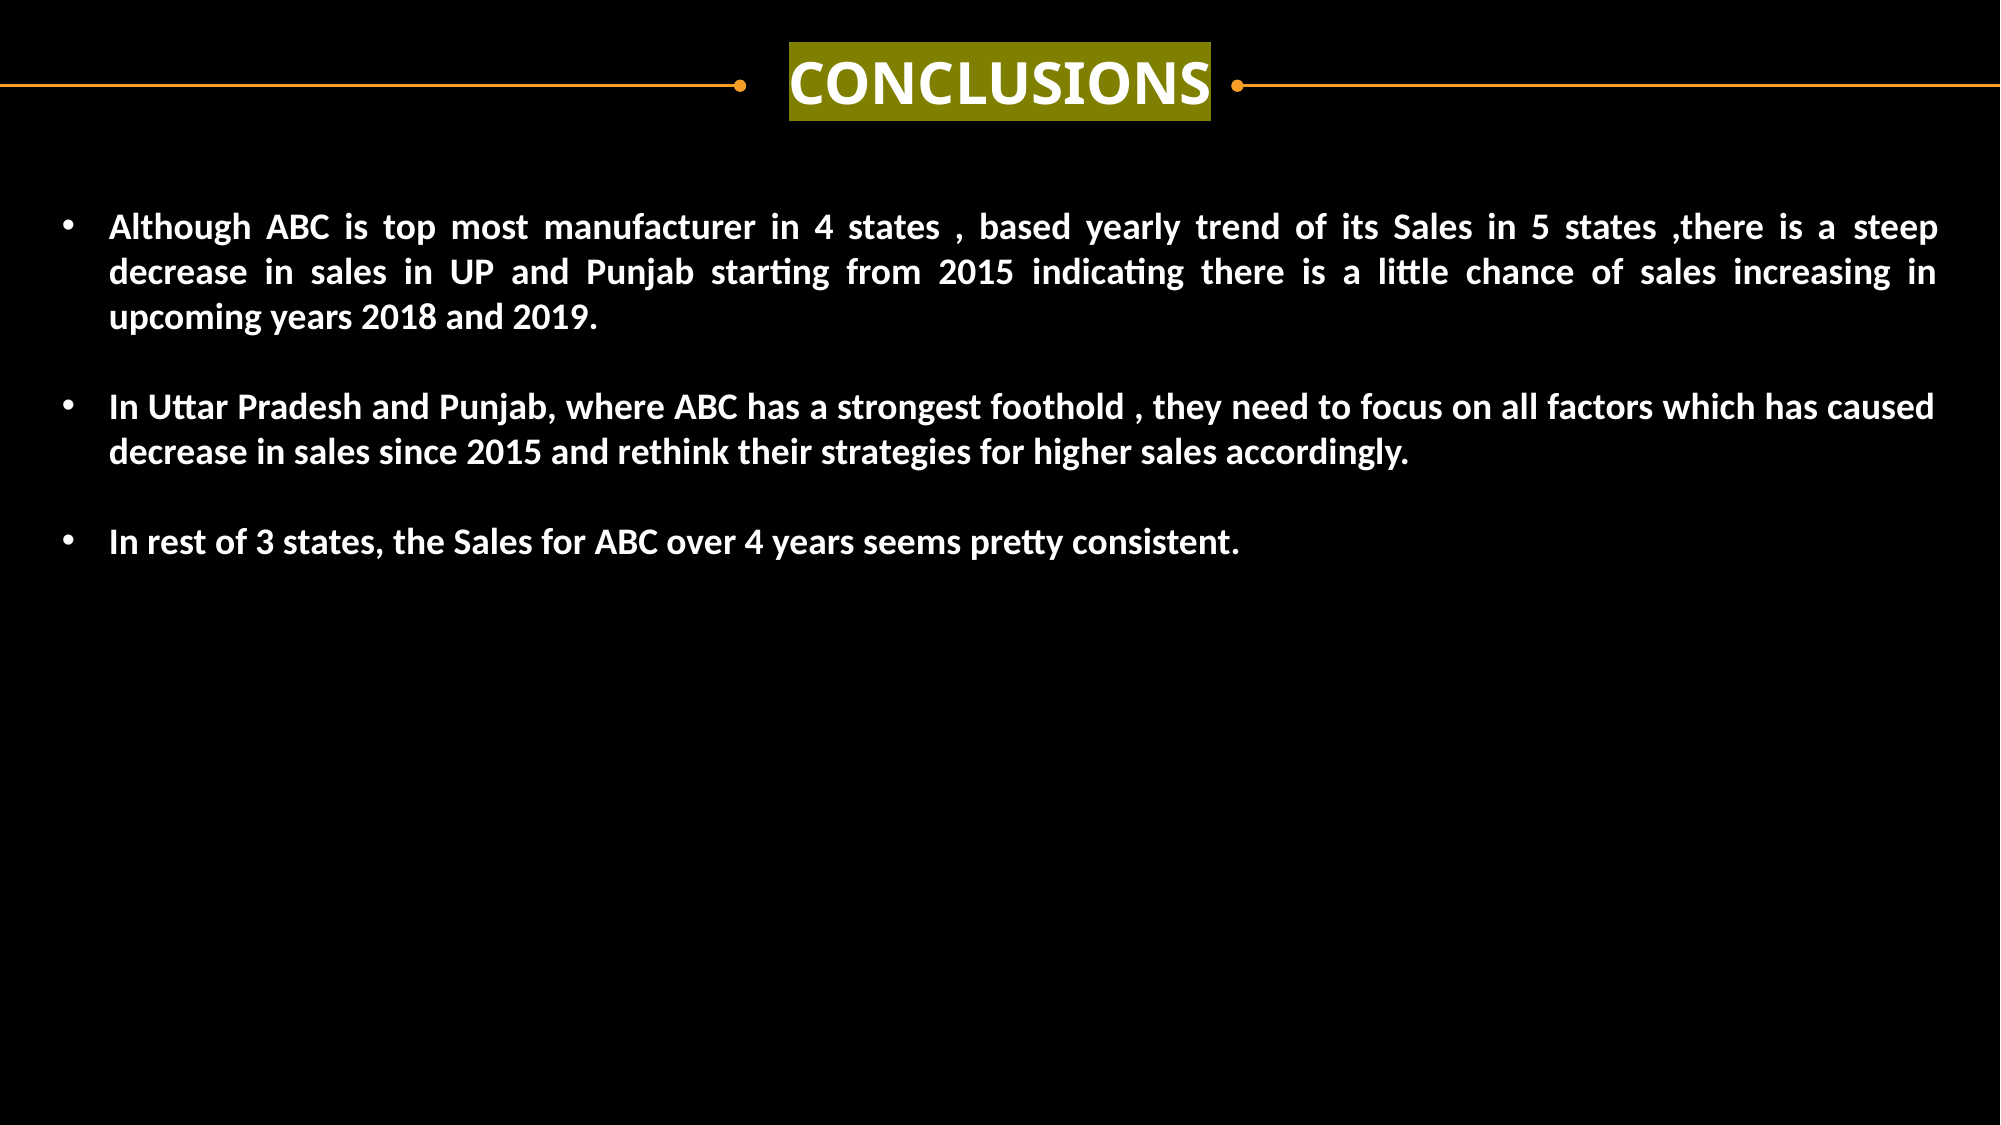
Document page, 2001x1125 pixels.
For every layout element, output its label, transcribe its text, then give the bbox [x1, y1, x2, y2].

text_box CONCLUSIONS [0, 53, 2000, 117]
title Project analysis slide 4 [0, 117, 1725, 278]
text_box Although ABC is top most manufacturer in 4 states , based yearly trend of its Sales in 5 states ,there is a steep decrease in sales in UP and Punjab starting from 2015 indicating there is a little chance of sales increasing in upcoming years 2018 and 2019. In Uttar Pradesh and Punjab, where ABC has a strongest foothold , they need to focus on all factors which has caused decrease in sales since 2015 and rethink their strategies for higher sales accordingly. In rest of 3 states, the Sales for ABC over 4 years seems pretty consistent. [47, 149, 1953, 795]
